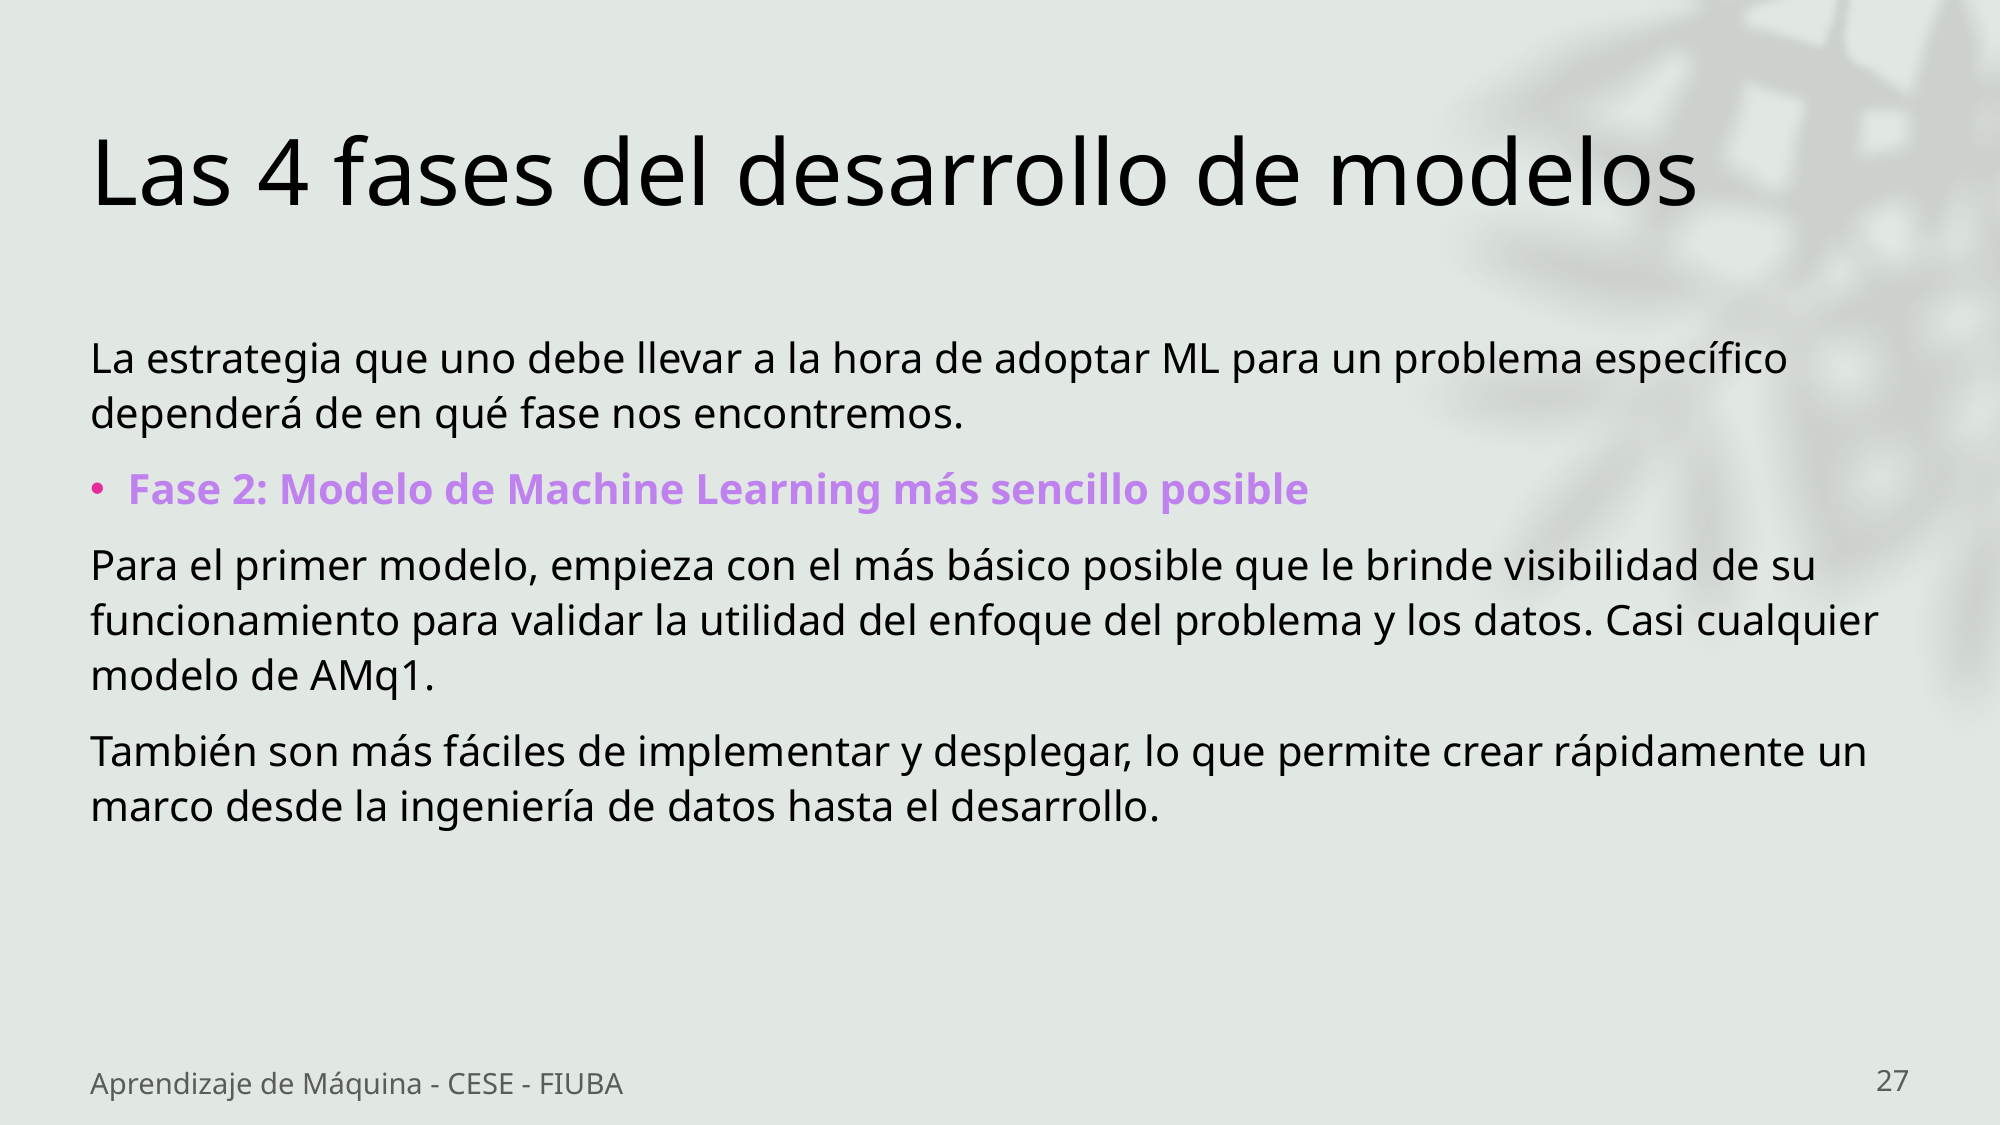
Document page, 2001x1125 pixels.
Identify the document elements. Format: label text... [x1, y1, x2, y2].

list La estrategia que uno debe llevar a la hora de adoptar ML para un problema específico dependerá de en qué fase nos encontremos. Fase 2: Modelo de Machine Learning más sencillo posible Para el primer modelo, empieza con el más básico posible que le brinde visibilidad de su funcionamiento para validar la utilidad del enfoque del problema y los datos. Casi cualquier modelo de AMq1. También son más fáciles de implementar y desplegar, lo que permite crear rápidamente un marco desde la ingeniería de datos hasta el desarrollo. [75, 319, 1925, 1009]
footer Aprendizaje de Máquina - CESE - FIUBA [75, 1052, 751, 1113]
title Las 4 fases del desarrollo de modelos [75, 60, 1863, 278]
slide_number 27 [1474, 1052, 1925, 1113]
